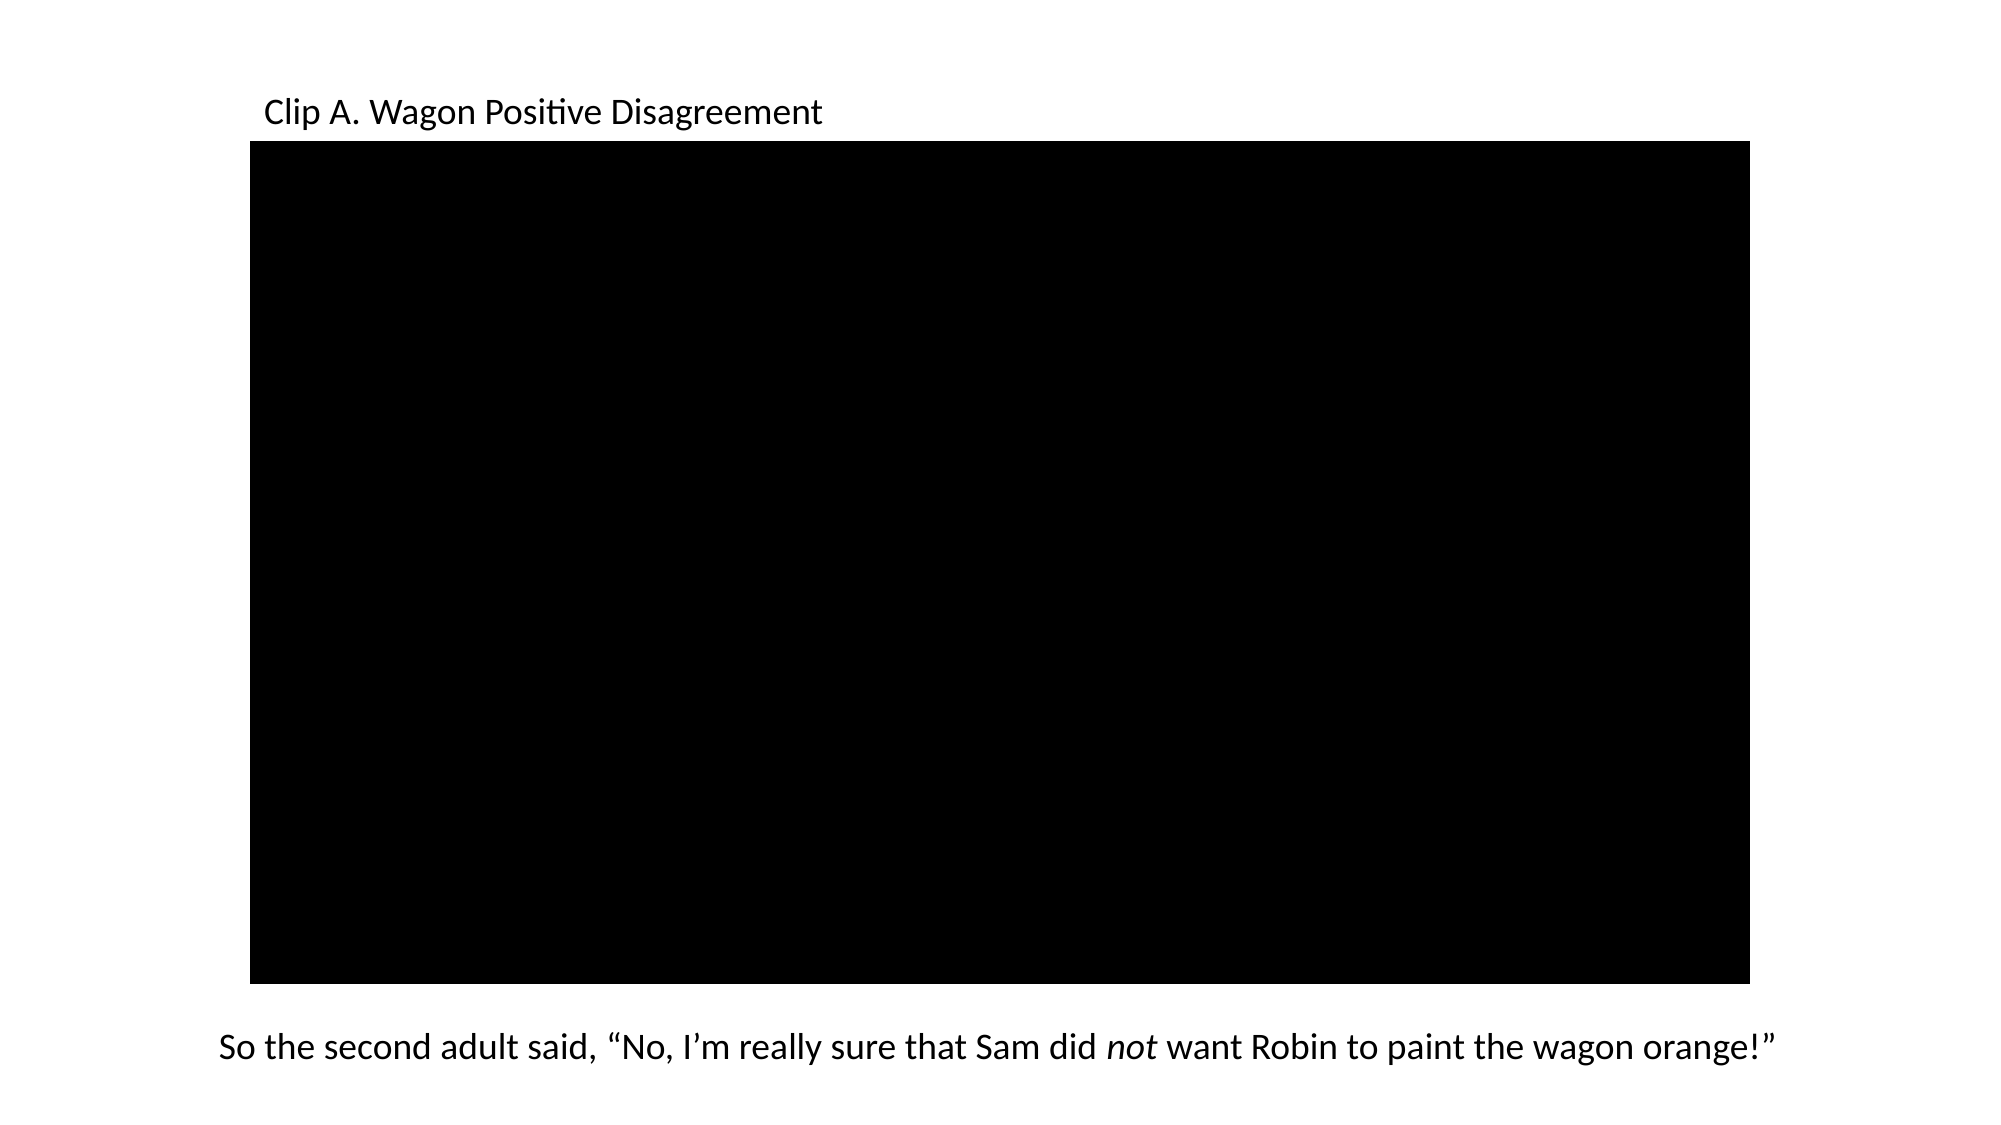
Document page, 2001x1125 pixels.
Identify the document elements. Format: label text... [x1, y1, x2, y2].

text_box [249, 140, 1751, 985]
text_box So the second adult said, “No, I’m really sure that Sam did not want Robin to paint the wagon orange!” [204, 1014, 1796, 1075]
text_box Clip A. Wagon Positive Disagreement [249, 79, 891, 140]
